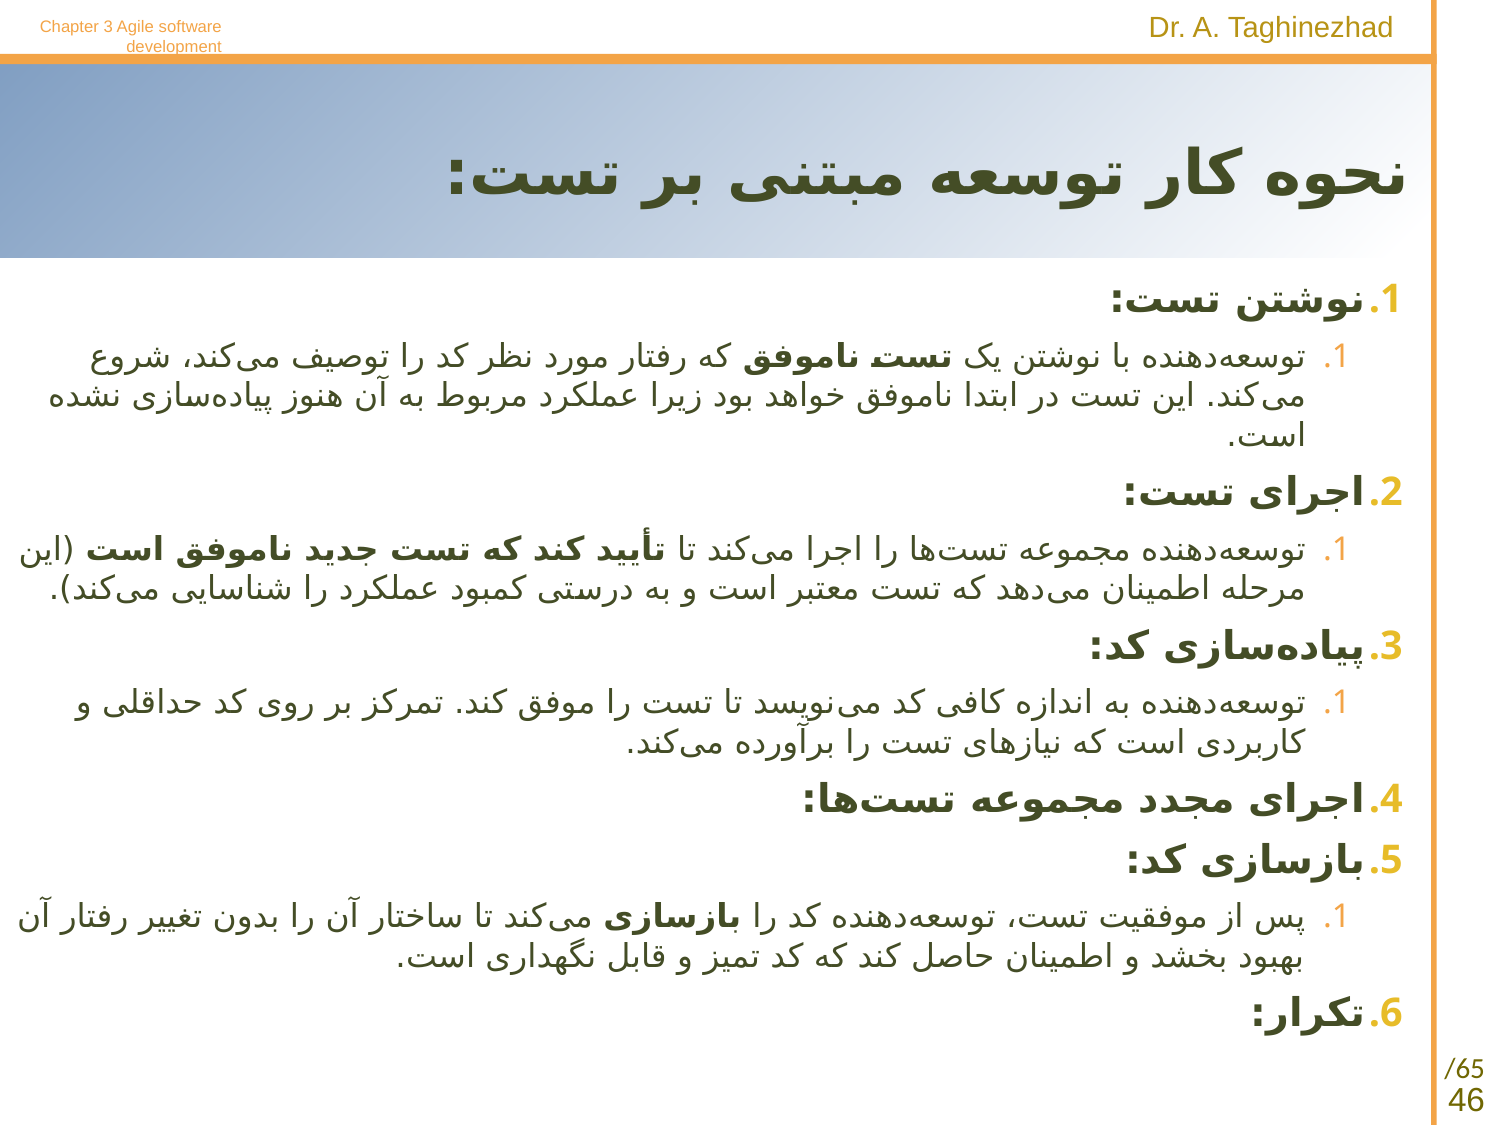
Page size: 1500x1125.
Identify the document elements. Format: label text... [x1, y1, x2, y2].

footer Chapter 3 Agile software development [0, 8, 237, 84]
title نحوه کار توسعه مبتنی بر تست: [0, 105, 1425, 234]
slide_number 46 [1413, 1023, 1500, 1125]
list نوشتن تست: توسعه‌دهنده با نوشتن یک تست ناموفق که رفتار مورد نظر کد را توصیف می‌کند، شروع می‌کند. این تست در ابتدا ناموفق خواهد بود زیرا عملکرد مربوط به آن هنوز پیاده‌سازی نشده است. اجرای تست: توسعه‌دهنده مجموعه تست‌ها را اجرا می‌کند تا تأیید کند که تست جدید ناموفق است (این مرحله اطمینان می‌دهد که تست معتبر است و به درستی کمبود عملکرد را شناسایی می‌کند). پیاده‌سازی کد: توسعه‌دهنده به اندازه کافی کد می‌نویسد تا تست را موفق کند. تمرکز بر روی کد حداقلی و کاربردی است که نیازهای تست را برآورده می‌کند. اجرای مجدد مجموعه تست‌ها: بازسازی کد: پس از موفقیت تست، توسعه‌دهنده کد را بازسازی می‌کند تا ساختار آن را بدون تغییر رفتار آن بهبود بخشد و اطمینان حاصل کند که کد تمیز و قابل نگهداری است. تکرار: [0, 265, 1425, 1079]
